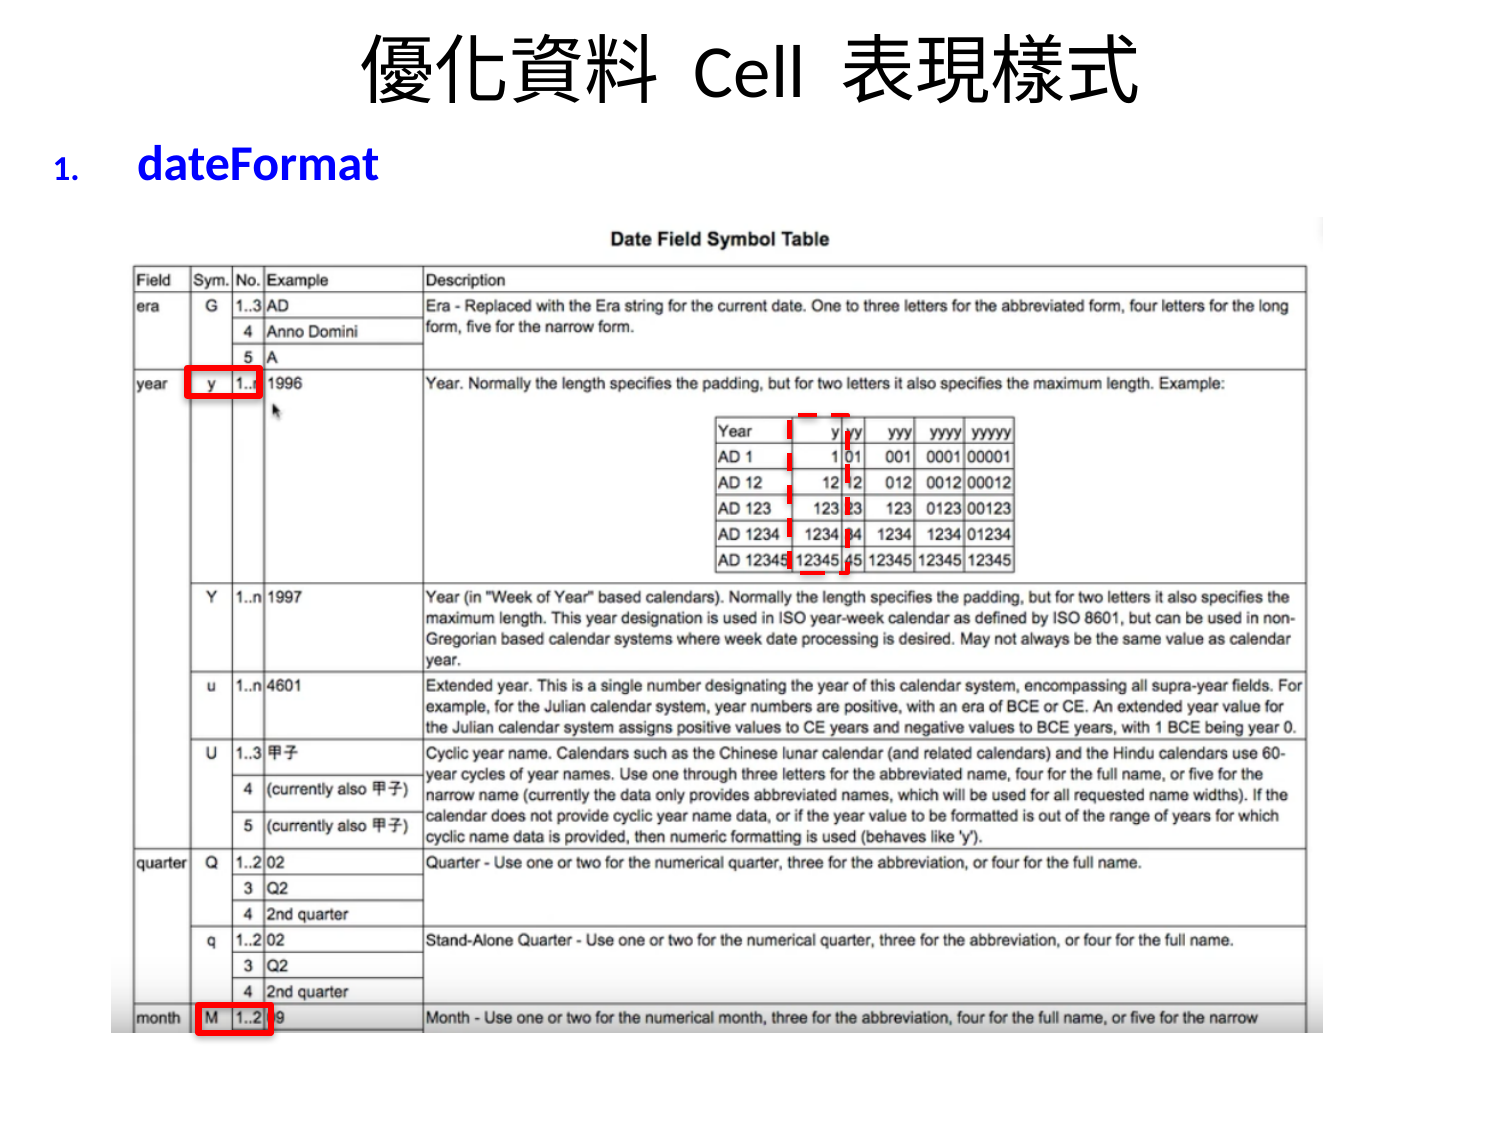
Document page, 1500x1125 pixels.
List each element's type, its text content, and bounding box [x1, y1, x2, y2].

list dateFormat [37, 122, 1464, 368]
title 優化資料 Cell 表現樣式 [0, 0, 1500, 137]
picture [110, 217, 1323, 1033]
